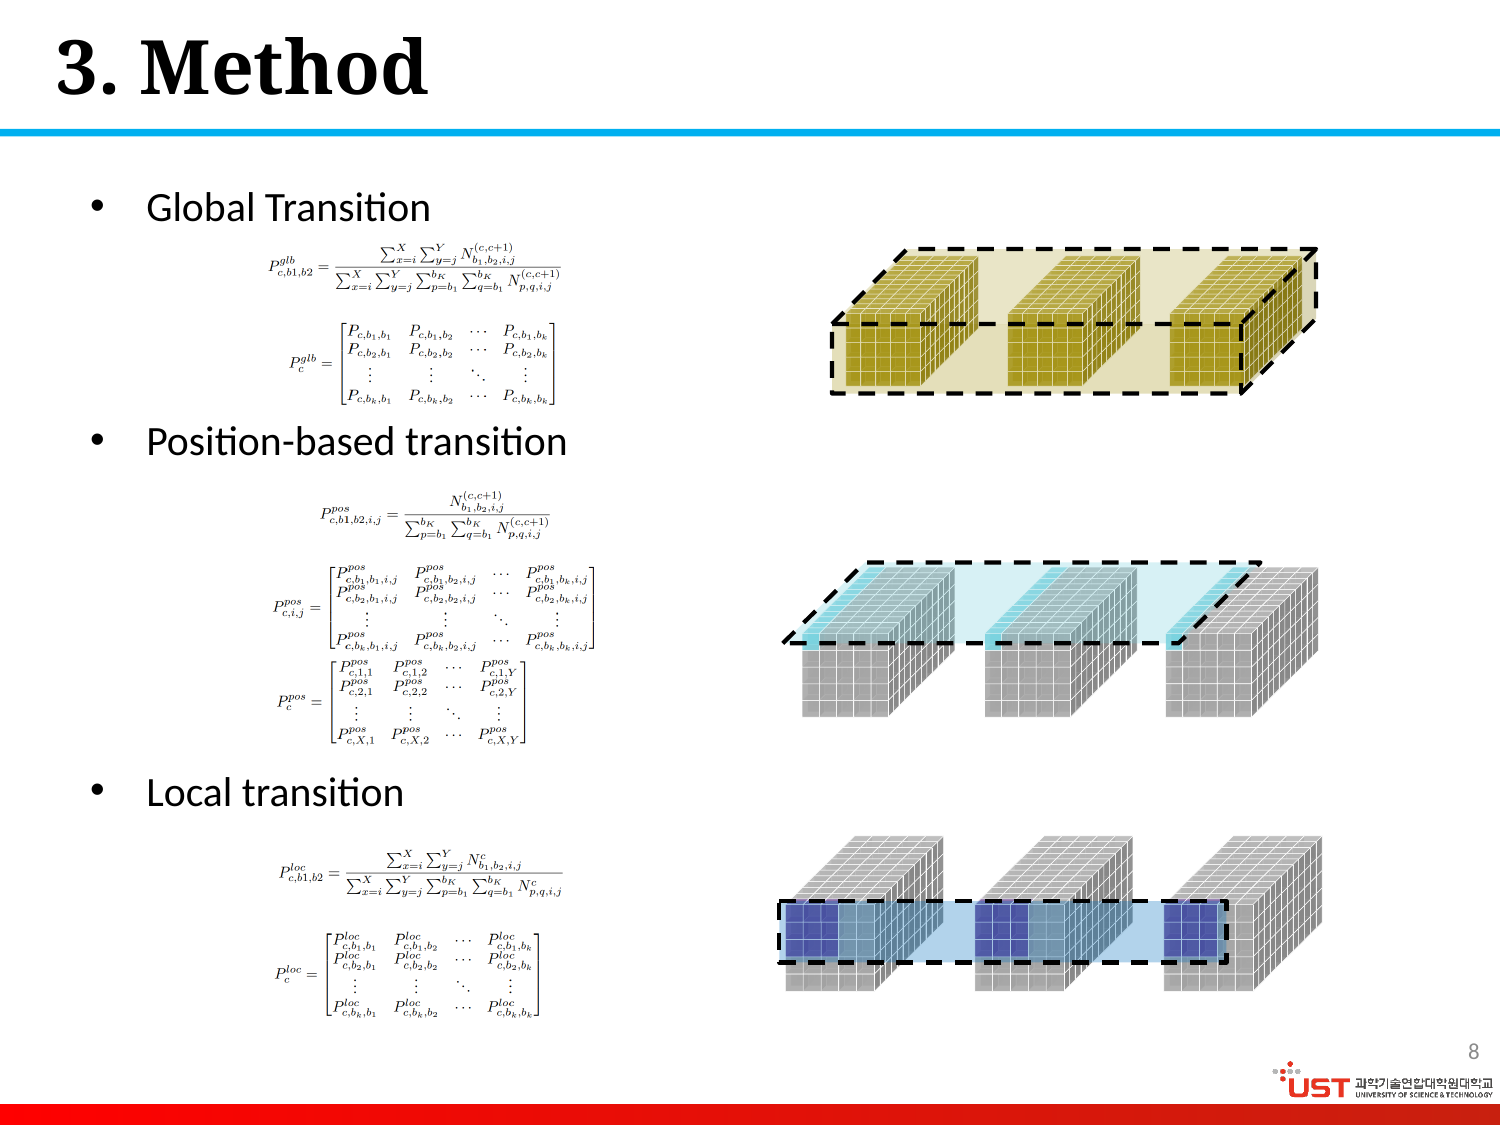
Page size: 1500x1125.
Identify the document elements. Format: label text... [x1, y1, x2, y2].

slide_number 8 [1144, 1029, 1495, 1071]
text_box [779, 835, 1323, 992]
picture [263, 237, 573, 416]
picture [274, 845, 568, 1024]
title 3. Method [41, 0, 1392, 128]
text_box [782, 562, 1319, 718]
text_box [263, 491, 597, 750]
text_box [832, 249, 1317, 394]
list Global Transition Position-based transition Local transition [75, 172, 1425, 916]
picture [1270, 1071, 1495, 1101]
